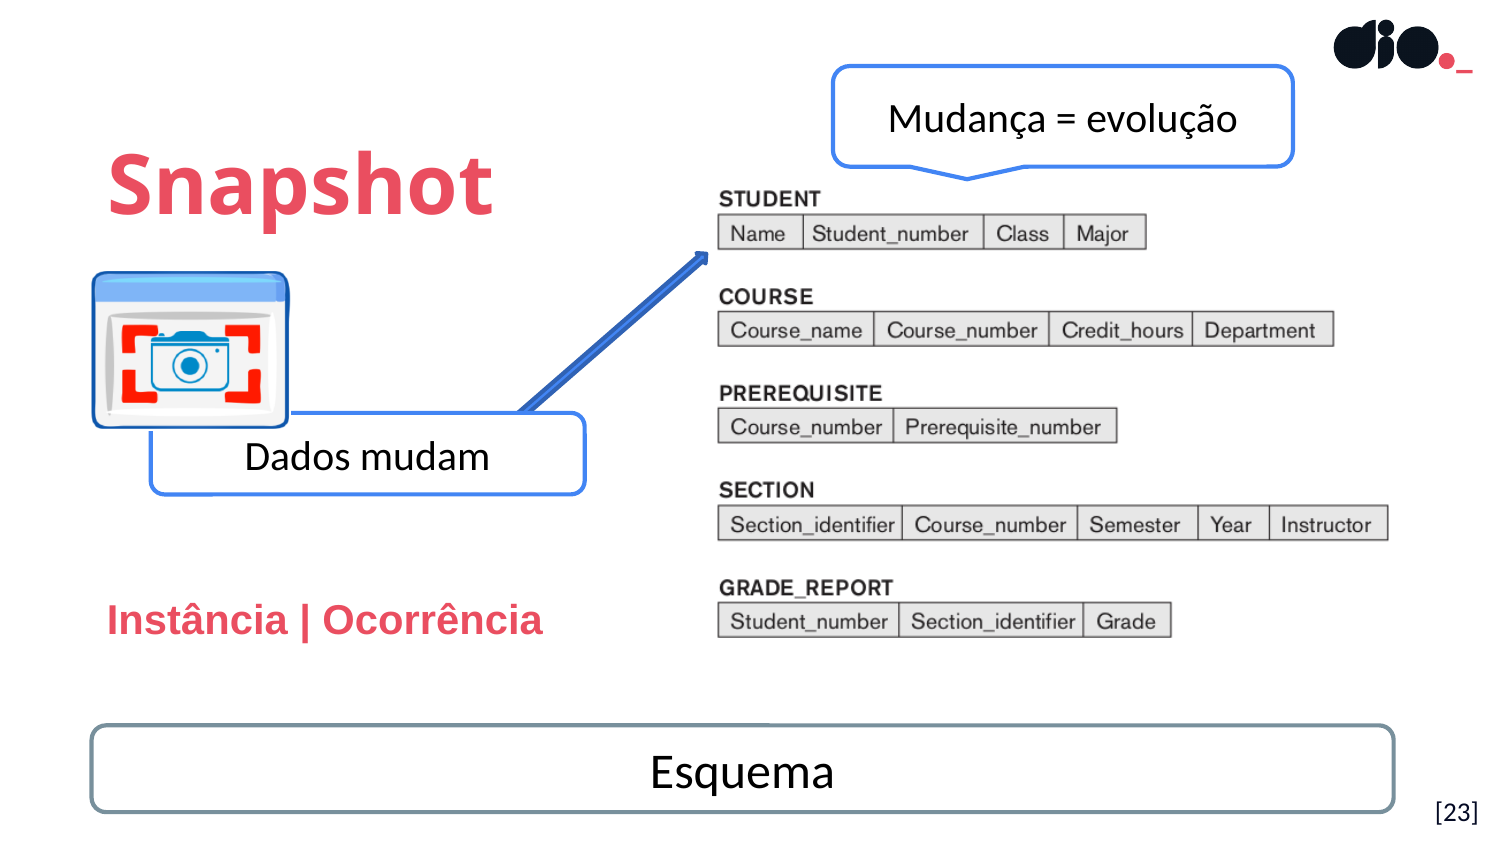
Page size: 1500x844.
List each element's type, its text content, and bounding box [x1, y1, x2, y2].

text_box Snapshot [92, 104, 951, 243]
picture [1333, 19, 1473, 74]
picture [85, 269, 292, 431]
text_box Mudança = evolução [830, 63, 1296, 179]
picture [705, 180, 1415, 662]
text_box Instância | Ocorrência [92, 532, 983, 695]
slide_number [<número>] [1403, 779, 1494, 844]
text_box Esquema [89, 723, 1396, 815]
text_box Dados mudam [148, 410, 587, 497]
text_box [518, 251, 700, 410]
text_box Snapshot [983, 104, 1408, 179]
